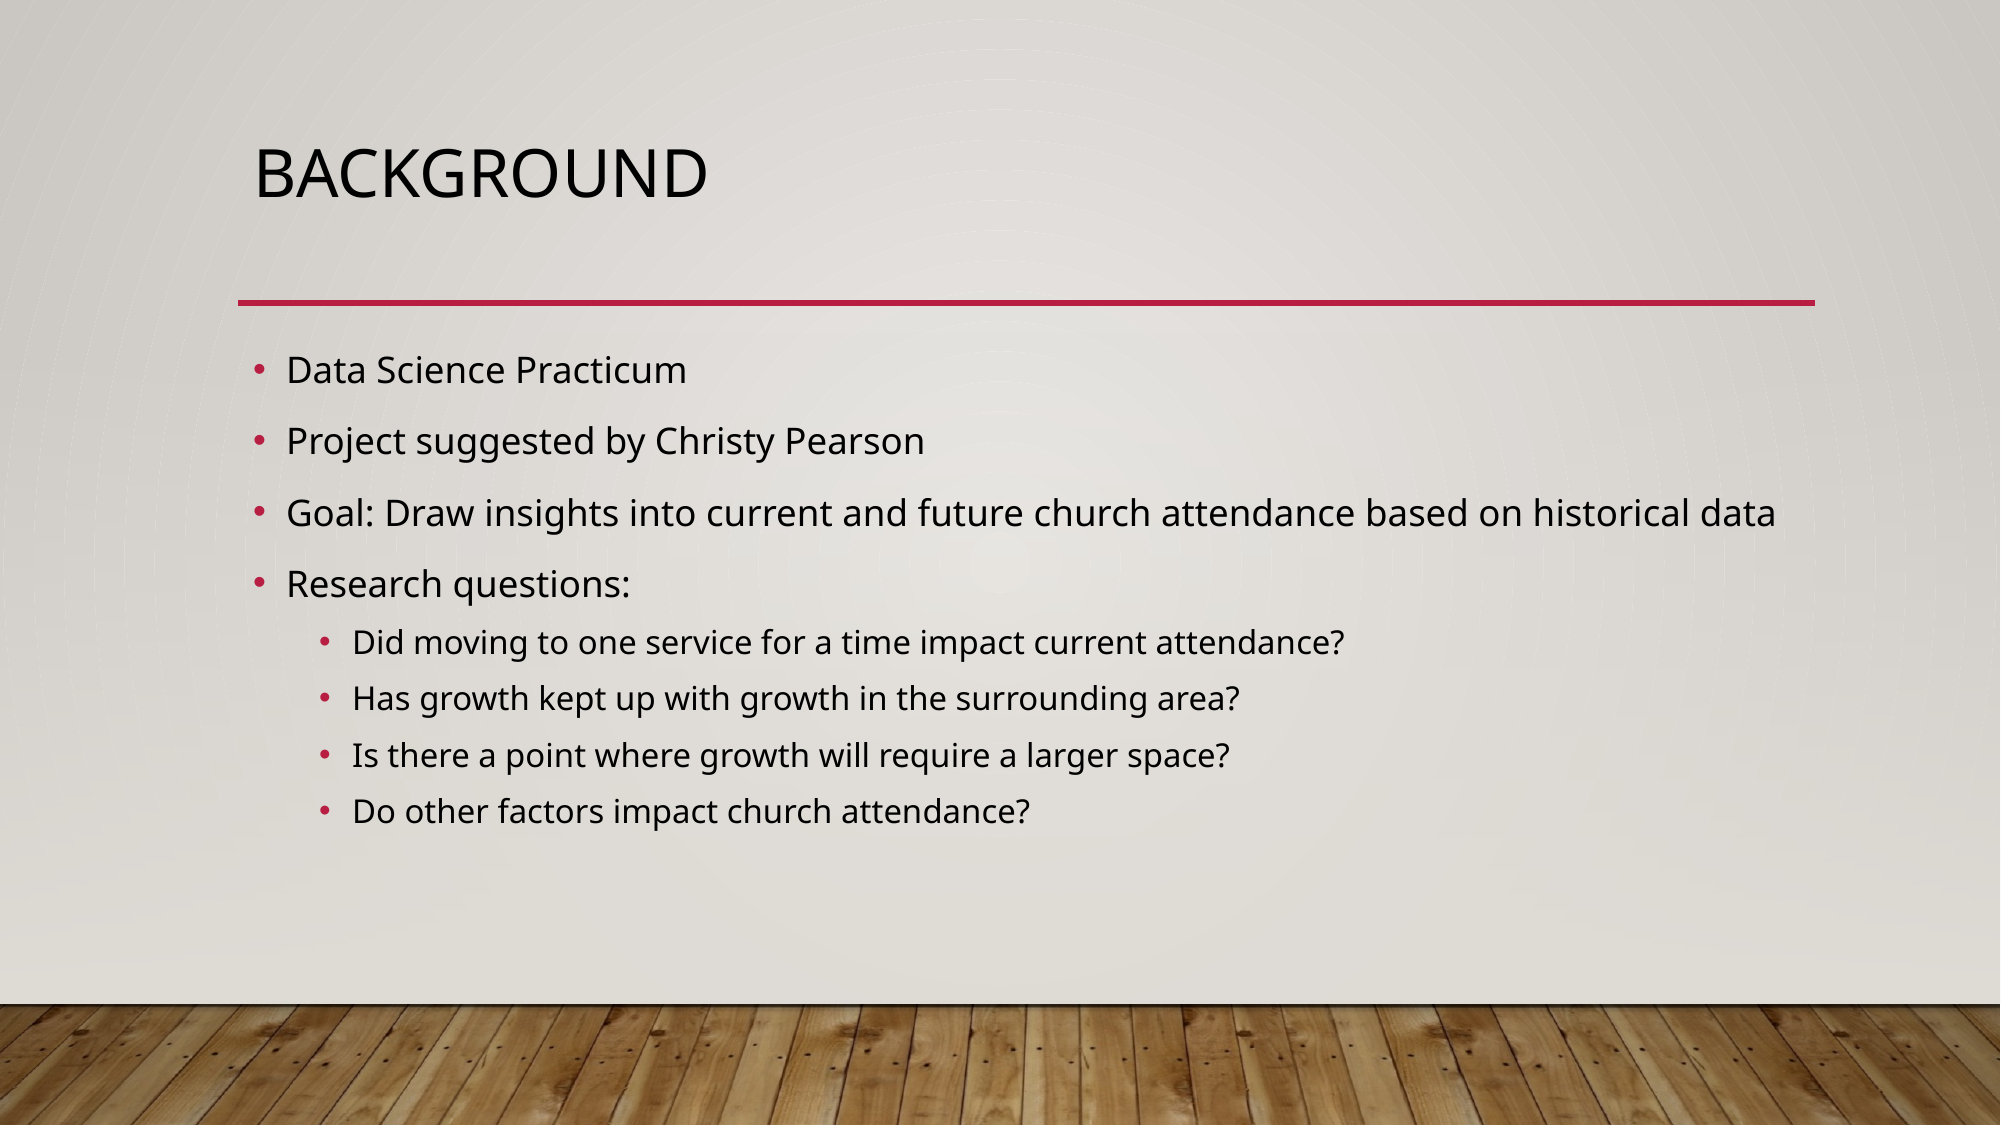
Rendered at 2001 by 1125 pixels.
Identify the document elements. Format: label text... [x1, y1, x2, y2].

list Data Science Practicum Project suggested by Christy Pearson Goal: Draw insights into current and future church attendance based on historical data Research questions: Did moving to one service for a time impact current attendance? Has growth kept up with growth in the surrounding area? Is there a point where growth will require a larger space? Do other factors impact church attendance? [238, 330, 1814, 897]
picture [0, 1004, 2000, 1125]
title Background [238, 131, 1814, 305]
